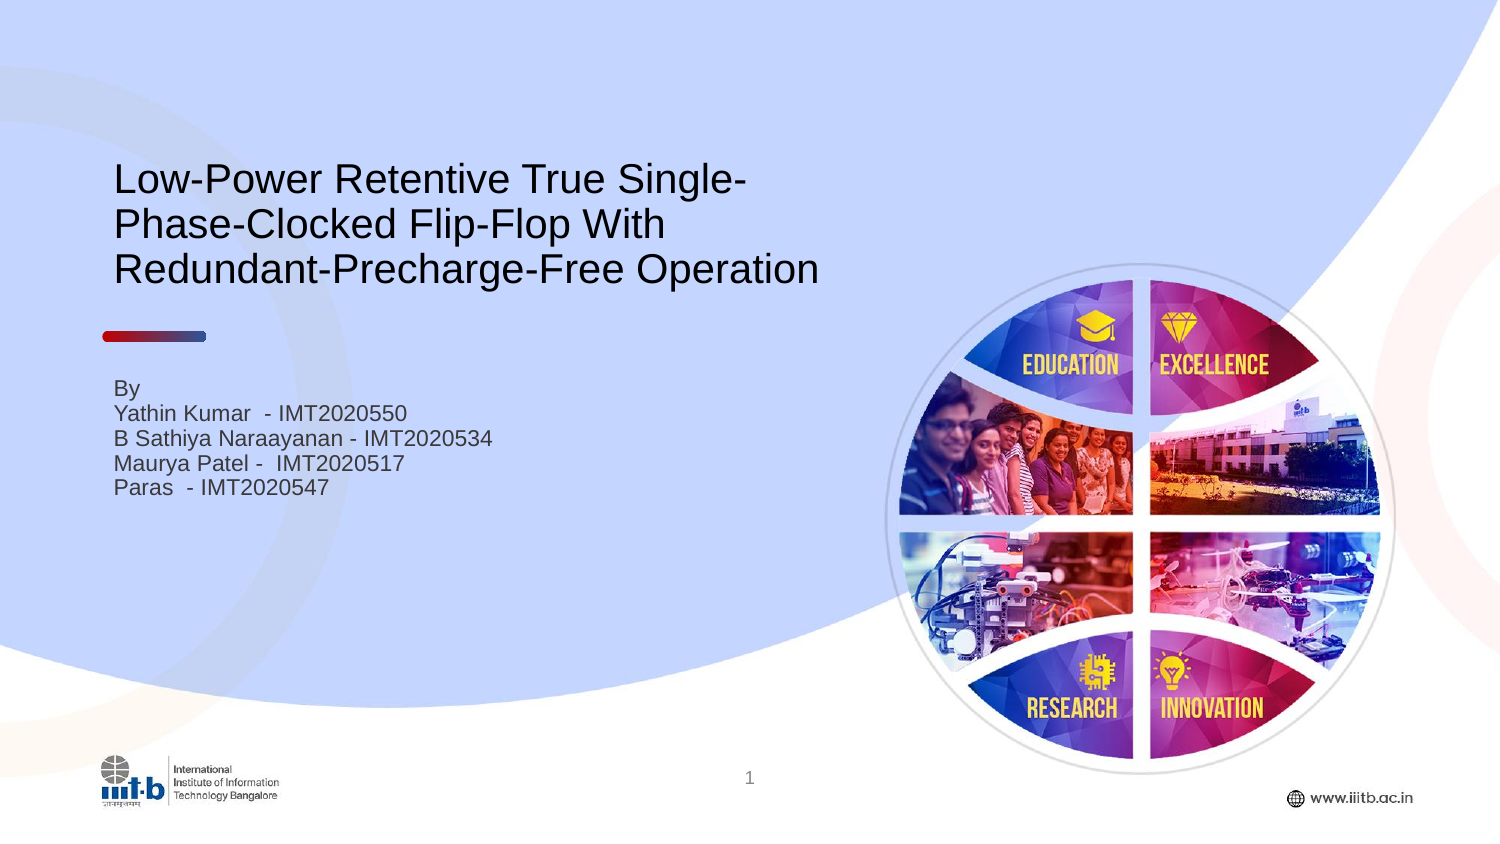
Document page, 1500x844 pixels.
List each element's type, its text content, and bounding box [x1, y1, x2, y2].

list By Yathin Kumar - IMT2020550 B Sathiya Naraayanan - IMT2020534 Maurya Patel - IMT2020517 Paras - IMT2020547 [102, 371, 862, 546]
slide_number ‹#› [715, 754, 785, 799]
picture [0, 0, 1500, 844]
title Low-Power Retentive True Single-Phase-Clocked Flip-Flop With Redundant-Precharge-Free Operation [102, 143, 862, 299]
